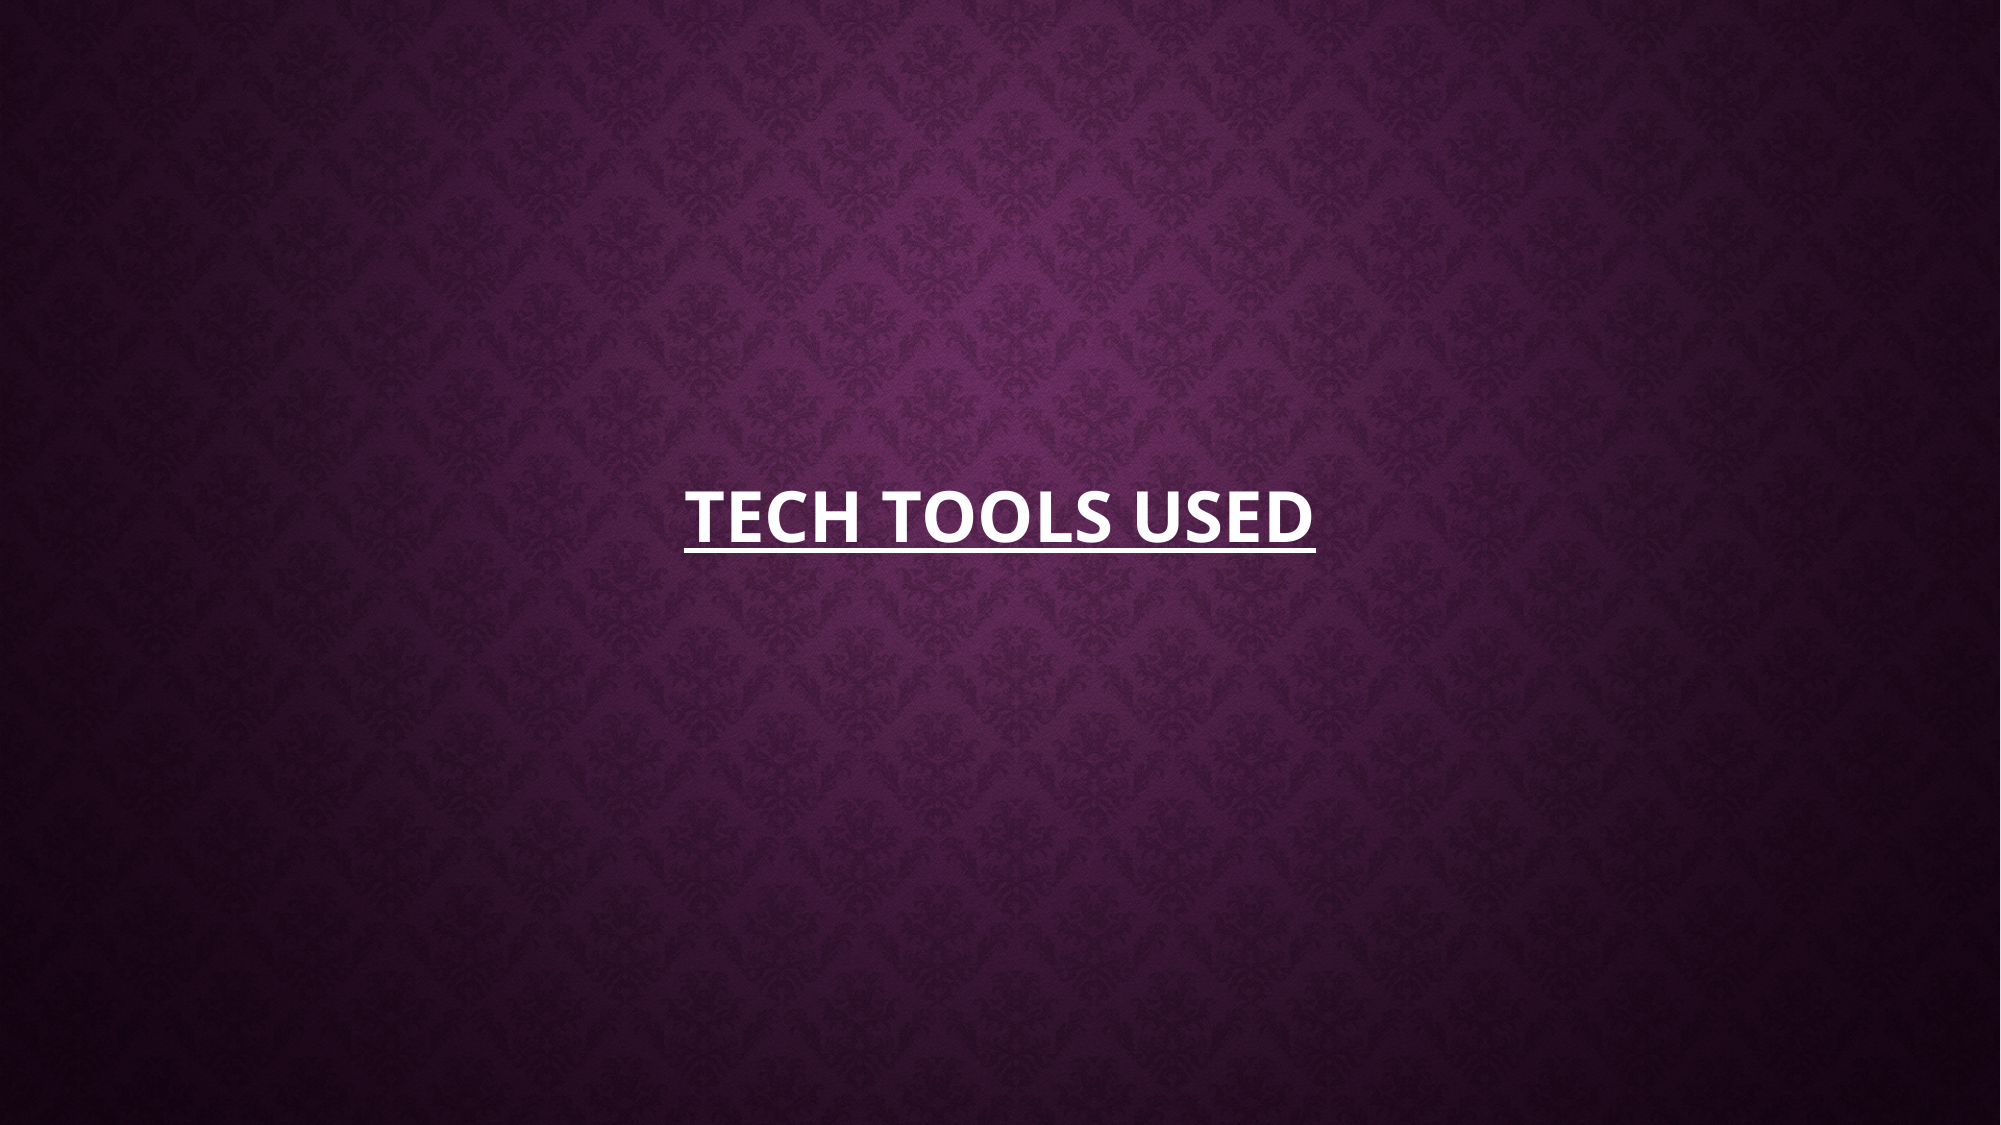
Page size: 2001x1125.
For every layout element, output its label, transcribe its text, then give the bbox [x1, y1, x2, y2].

title TECH TOOLS USED [150, 457, 1850, 582]
